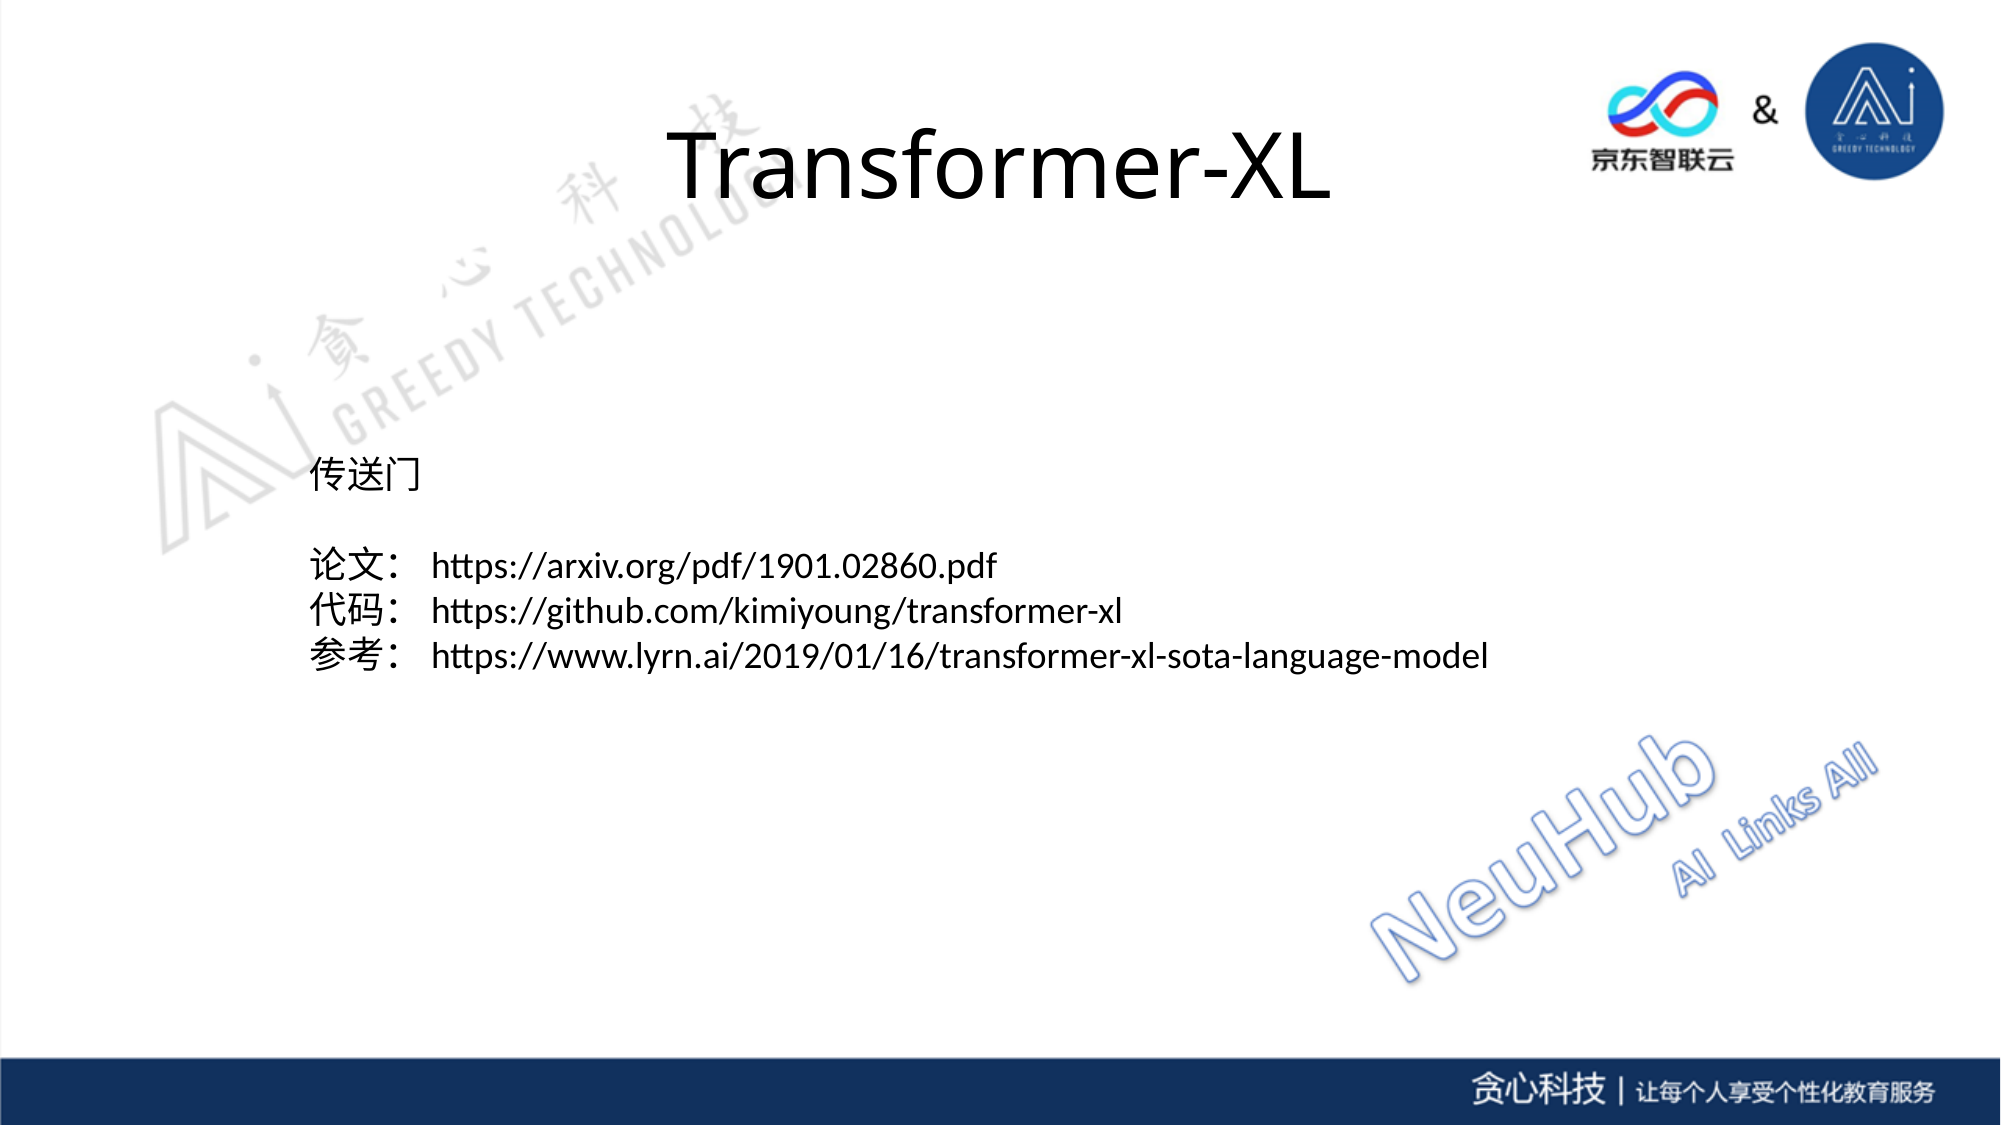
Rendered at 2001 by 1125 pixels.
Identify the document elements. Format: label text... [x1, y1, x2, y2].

slide_number [1412, 1042, 1863, 1103]
title Transformer-XL [137, 59, 1863, 278]
text_box 传送门 论文：https://arxiv.org/pdf/1901.02860.pdf 代码：https://github.com/kimiyoung/transformer-xl 参考：https://www.lyrn.ai/2019/01/16/transformer-xl-sota-language-model [294, 443, 1954, 683]
picture [0, 0, 2001, 1125]
list [204, 277, 1754, 893]
